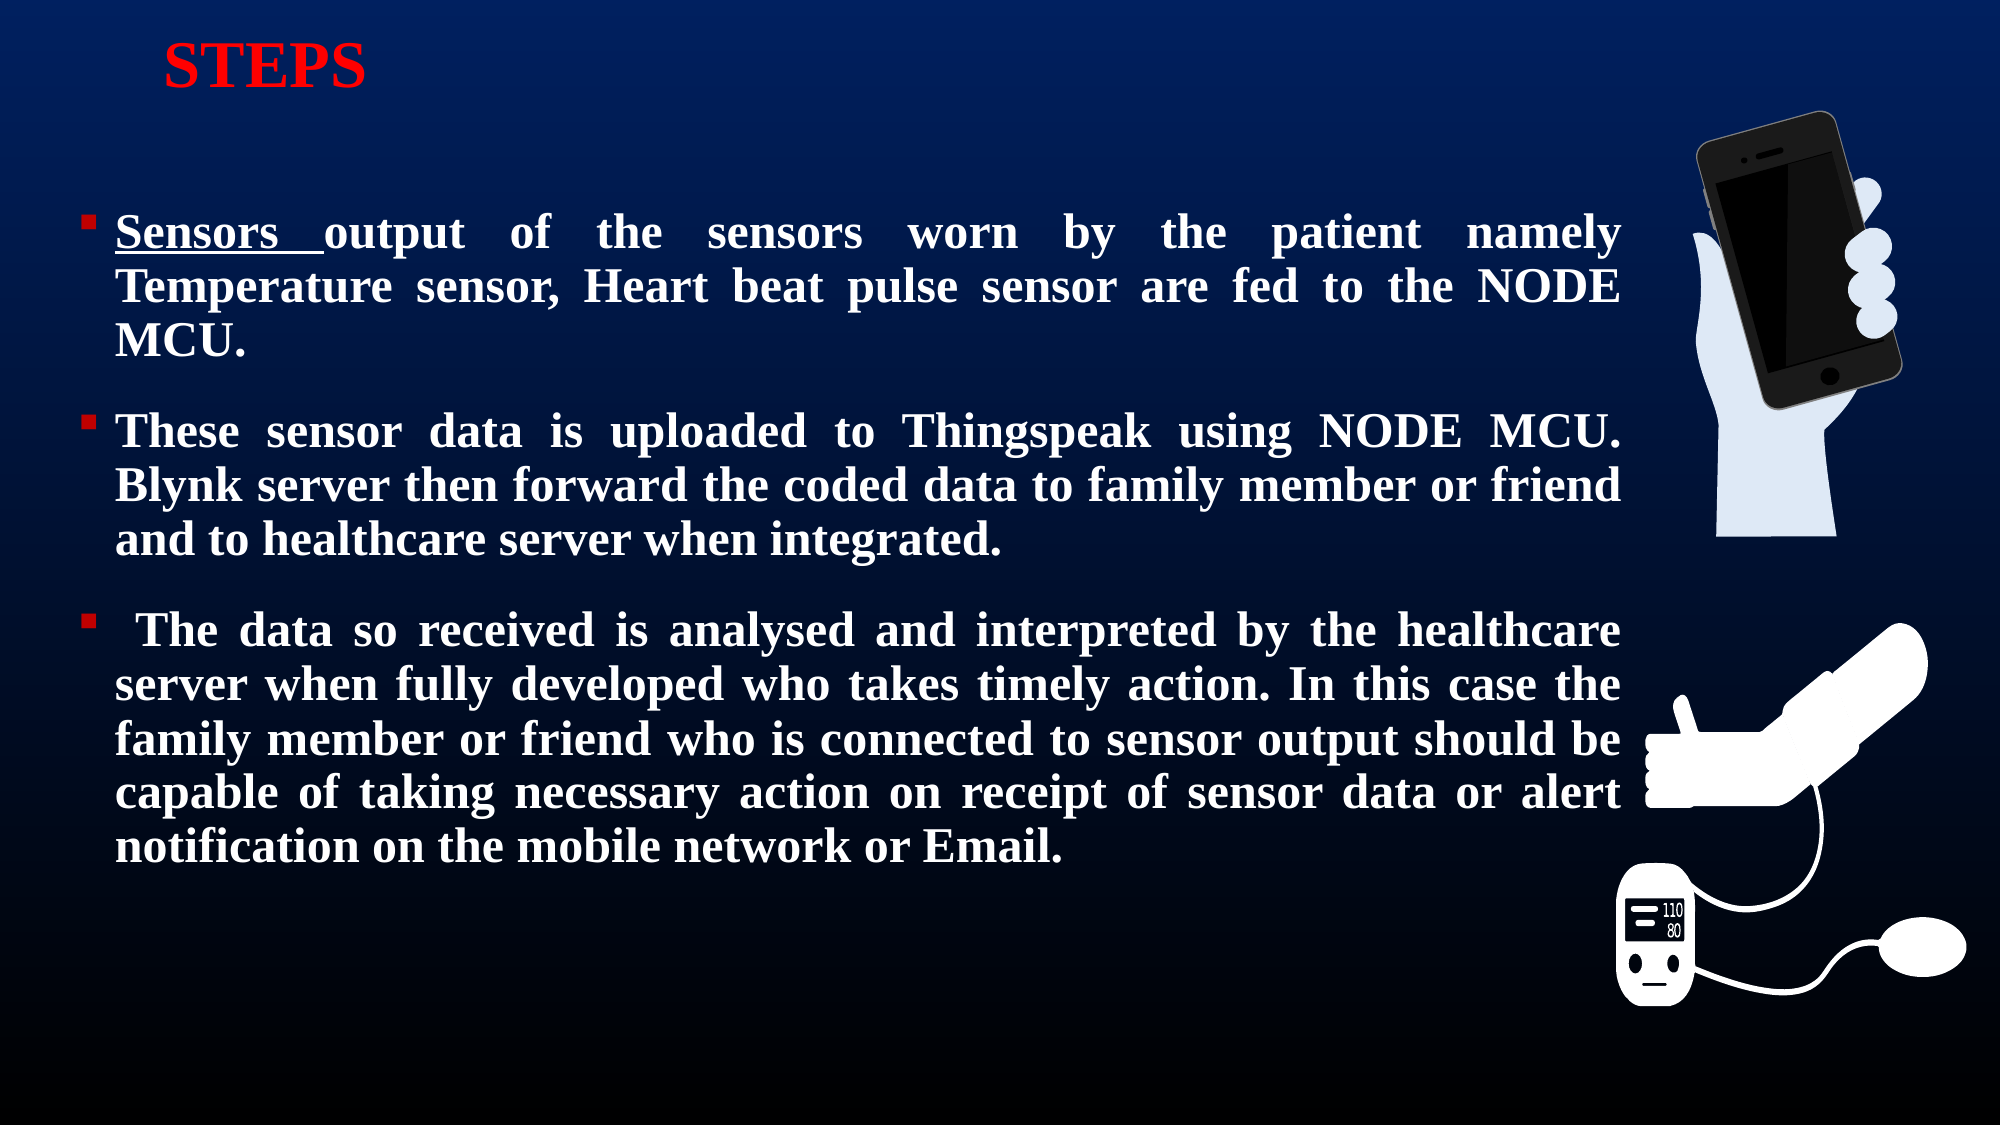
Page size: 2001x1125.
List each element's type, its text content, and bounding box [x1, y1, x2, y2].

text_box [1616, 623, 1967, 1007]
title STEPS [115, 10, 417, 110]
list Sensors output of the sensors worn by the patient namely Temperature sensor, Heart beat pulse sensor are fed to the NODE MCU. These sensor data is uploaded to Thingspeak using NODE MCU. Blynk server then forward the coded data to family member or friend and to healthcare server when integrated. The data so received is analysed and interpreted by the healthcare server when fully developed who takes timely action. In this case the family member or friend who is connected to sensor output should be capable of taking necessary action on receipt of sensor data or alert notification on the mobile network or Email. [62, 197, 1638, 1043]
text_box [1637, 118, 1946, 541]
